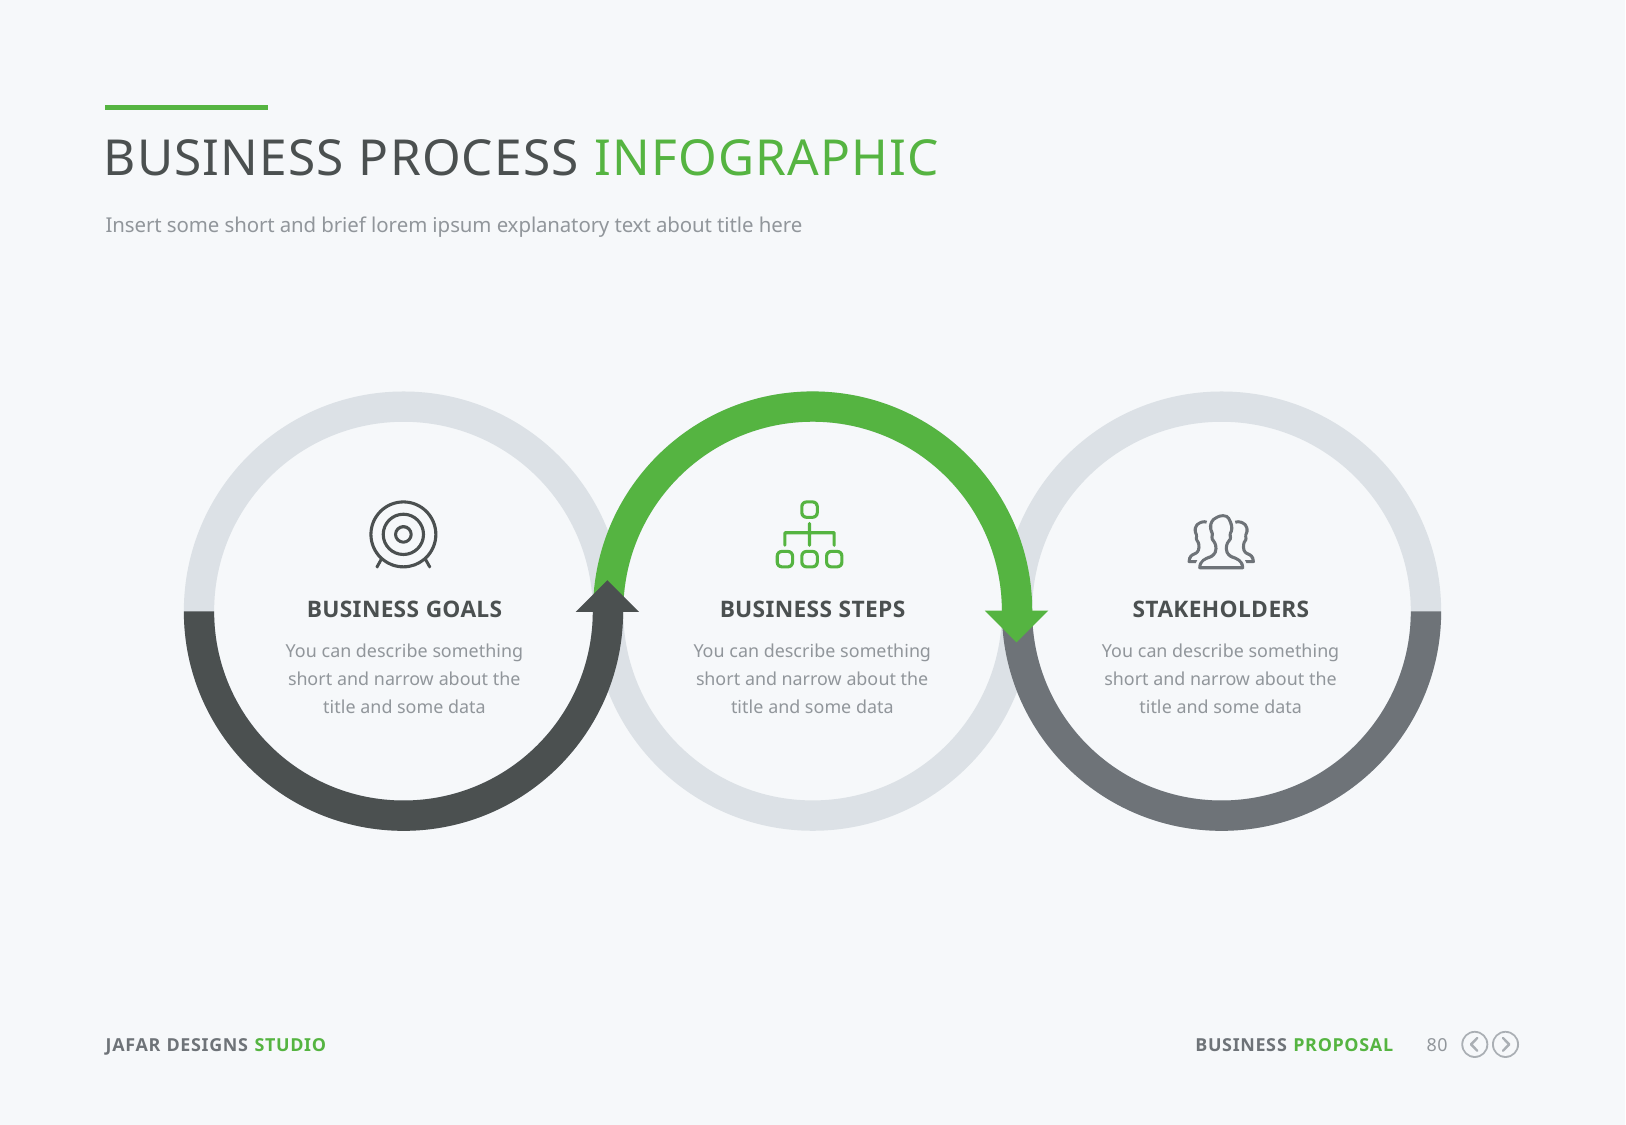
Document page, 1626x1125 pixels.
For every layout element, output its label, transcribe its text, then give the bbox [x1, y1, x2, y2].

list Business Process Infographic [103, 125, 1518, 188]
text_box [1033, 391, 1442, 831]
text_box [592, 391, 1049, 643]
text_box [640, 643, 1033, 831]
list Insert some short and brief lorem ipsum explanatory text about title here [105, 209, 1519, 241]
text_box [183, 580, 640, 831]
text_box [183, 391, 592, 580]
